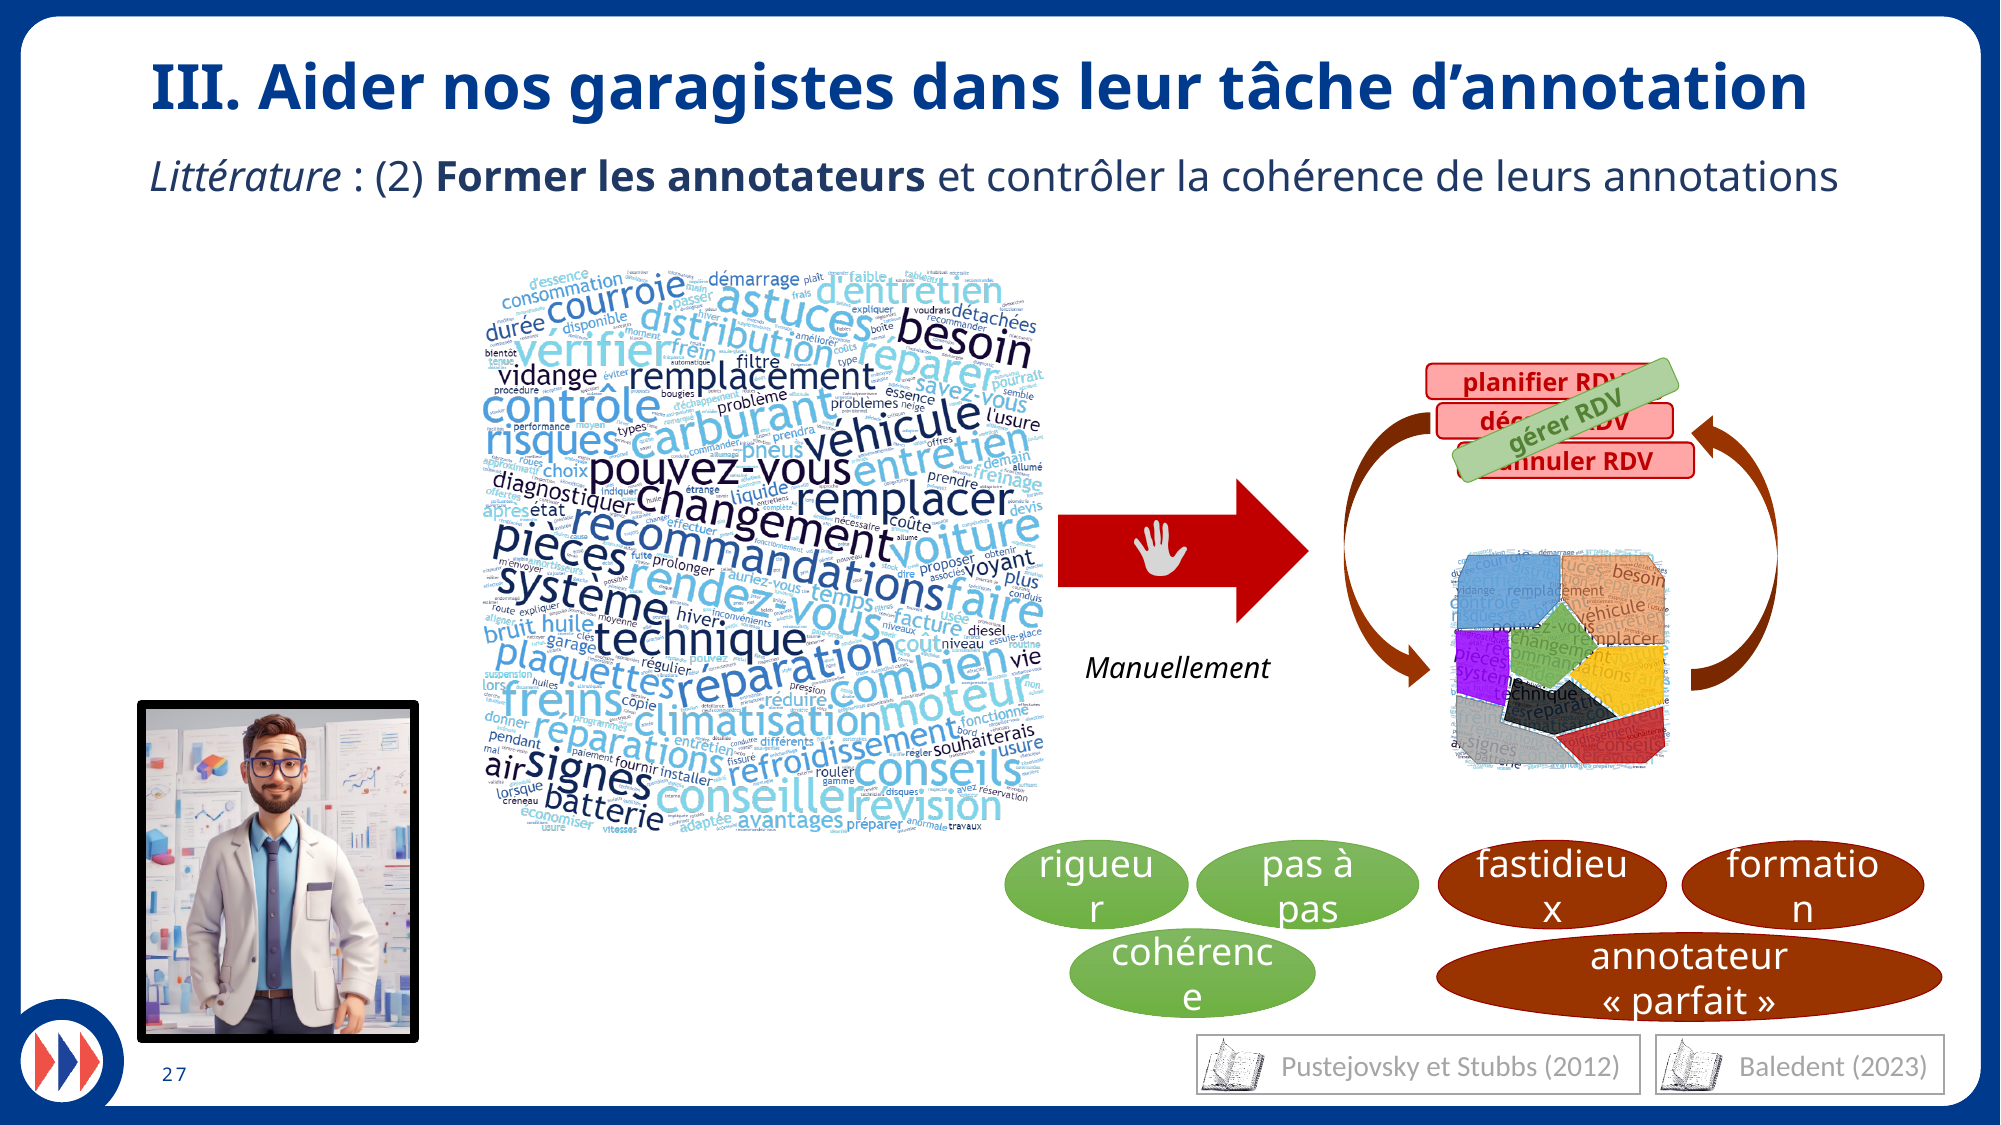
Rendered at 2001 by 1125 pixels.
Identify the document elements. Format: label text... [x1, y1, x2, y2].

text_box [1342, 411, 1432, 690]
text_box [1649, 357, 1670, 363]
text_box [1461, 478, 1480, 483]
slide_number 27 [147, 1056, 233, 1094]
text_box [1196, 1034, 1640, 1094]
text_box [1655, 1034, 1945, 1094]
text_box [1436, 840, 1942, 1022]
picture [35, 1032, 100, 1091]
text_box [1690, 413, 1779, 692]
picture [467, 255, 1059, 847]
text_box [1005, 840, 1419, 1018]
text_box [1037, 478, 1319, 712]
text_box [1426, 363, 1695, 478]
picture [145, 708, 410, 1034]
list Littérature : (2) Former les annotateurs et contrôler la cohérence de leurs annotations [134, 142, 1945, 201]
title III. Aider nos garagistes dans leur tâche d’annotation [137, 48, 1945, 135]
picture [1444, 543, 1676, 775]
